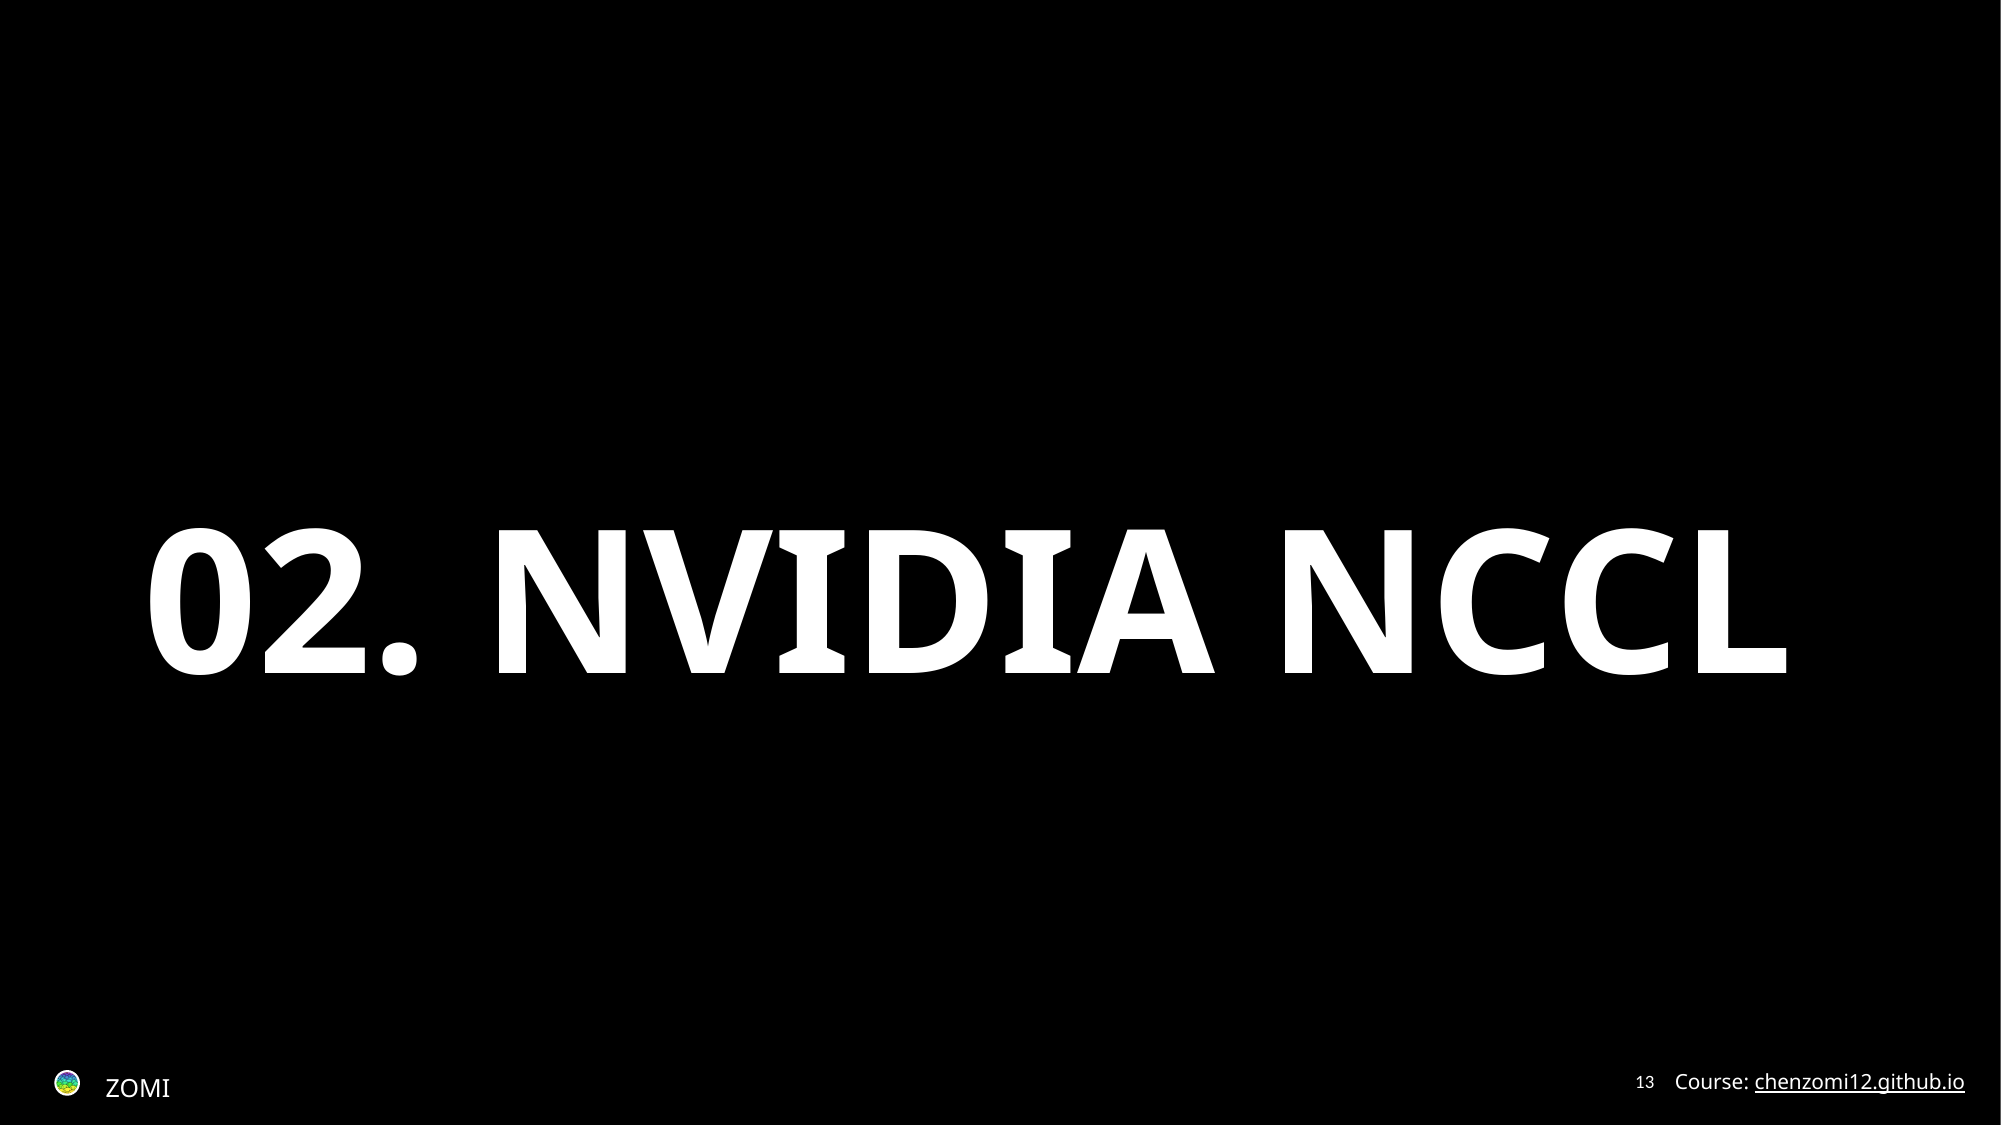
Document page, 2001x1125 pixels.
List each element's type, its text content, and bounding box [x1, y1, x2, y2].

picture [57, 1073, 77, 1093]
list 02. NVIDIA NCCL [79, 80, 1910, 986]
